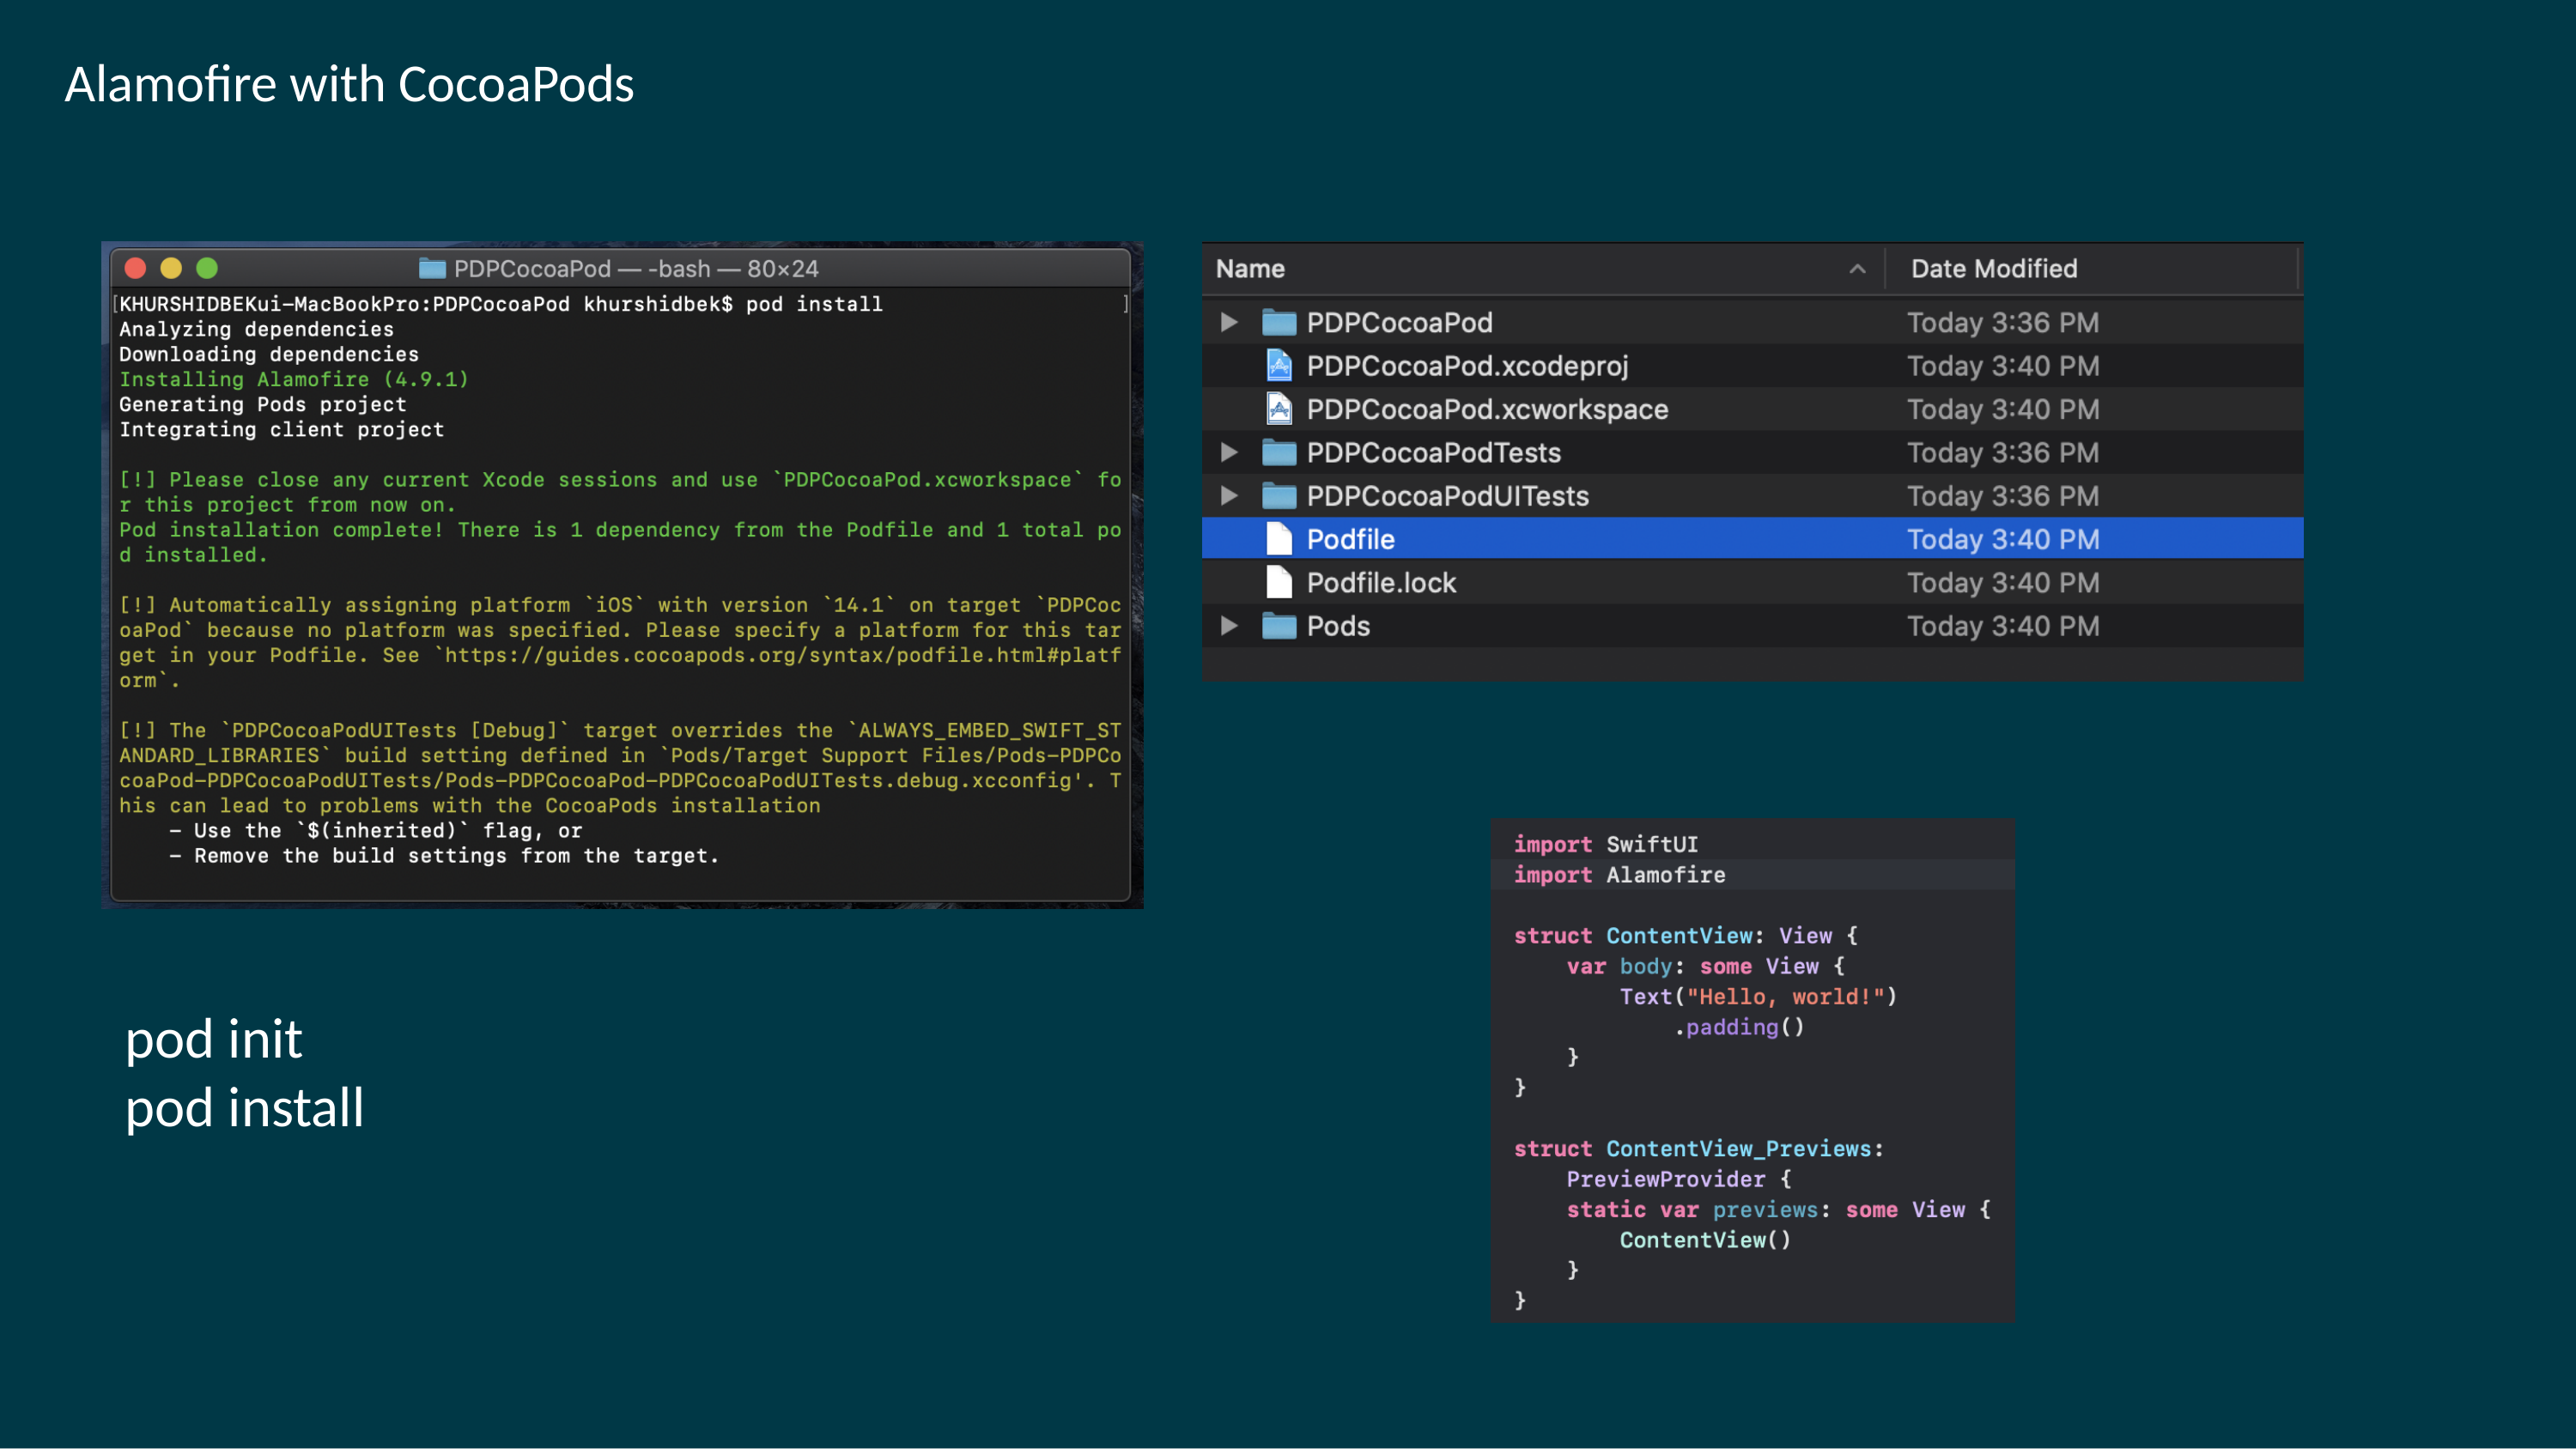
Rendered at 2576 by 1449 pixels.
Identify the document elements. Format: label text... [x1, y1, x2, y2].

text_box Alamofire with CocoaPods [64, 48, 1245, 113]
picture [1492, 819, 2014, 1322]
text_box pod init pod install [125, 1001, 1144, 1139]
picture [1203, 242, 2303, 681]
picture [102, 242, 1143, 908]
text_box [0, 0, 2576, 1449]
